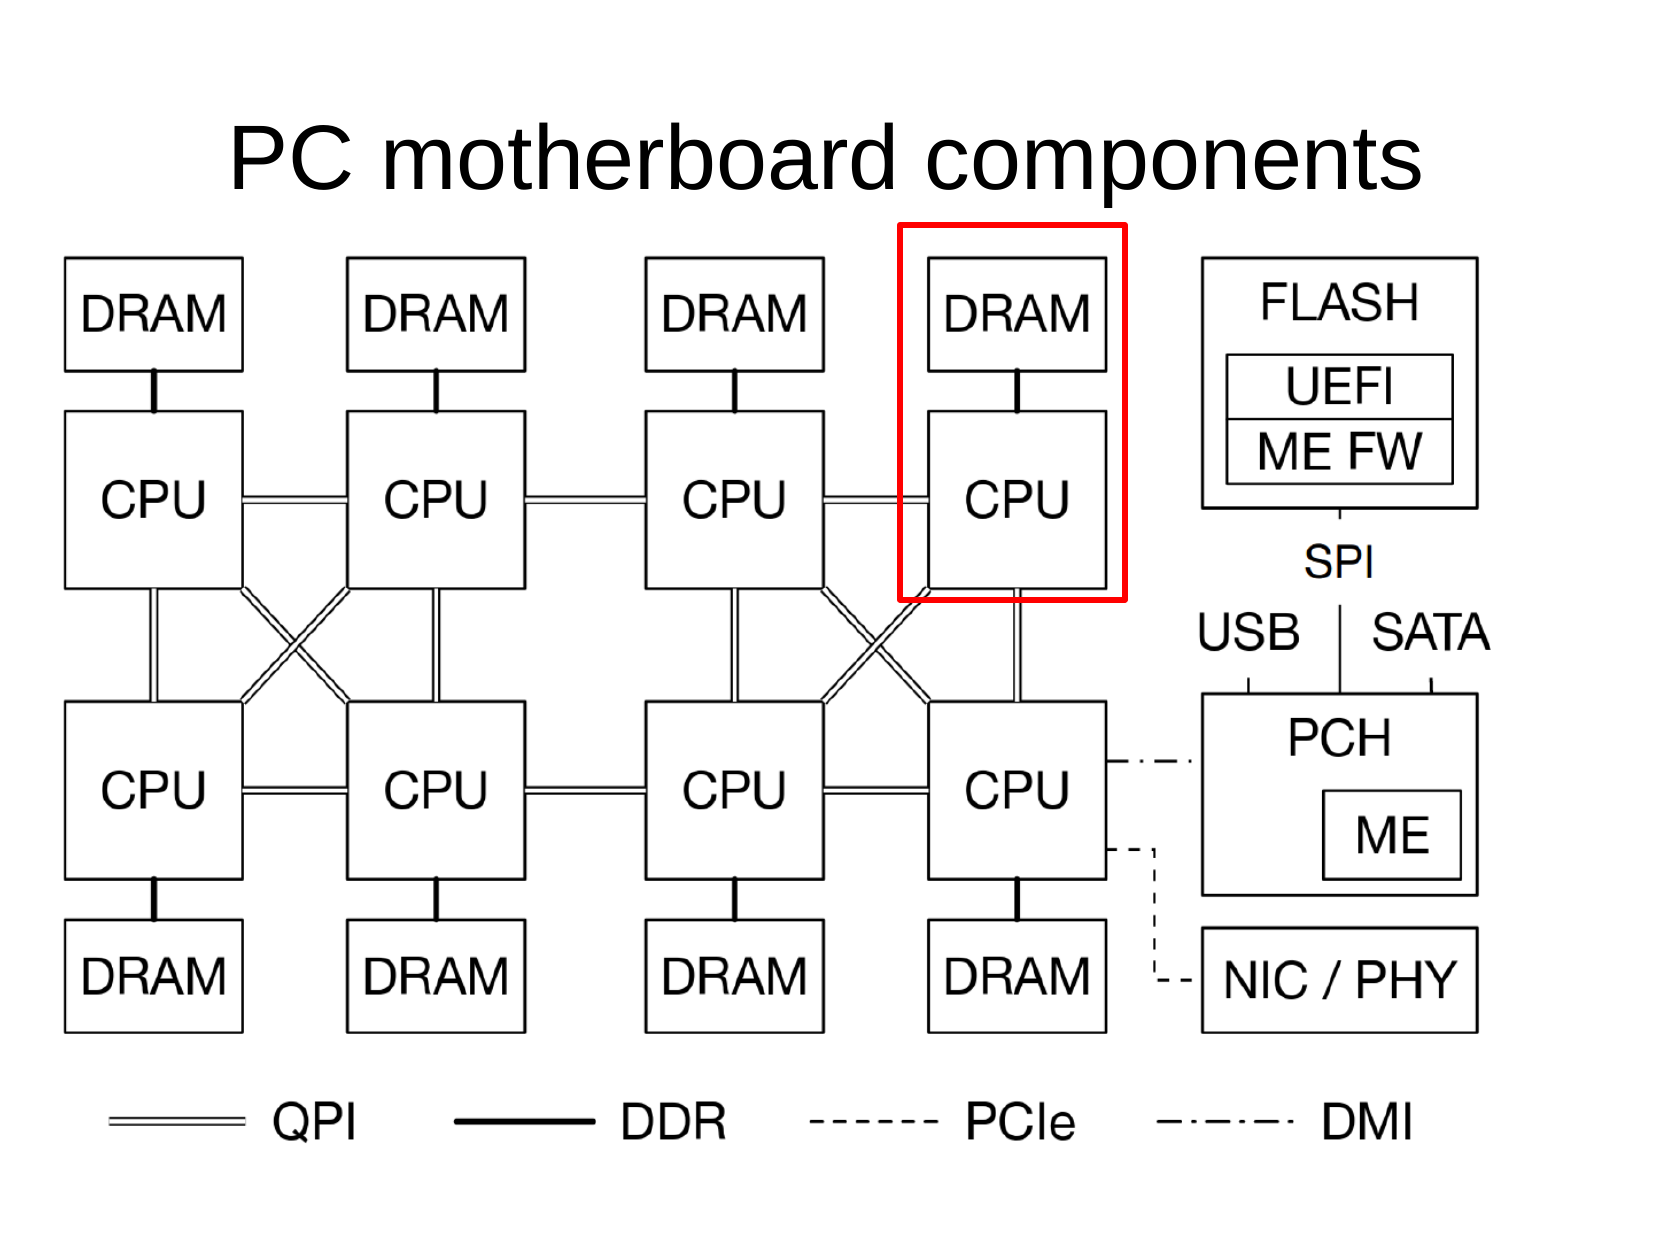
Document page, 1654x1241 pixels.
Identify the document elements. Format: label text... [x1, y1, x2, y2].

picture [37, 225, 1545, 1200]
title PC motherboard components [82, 49, 1571, 257]
